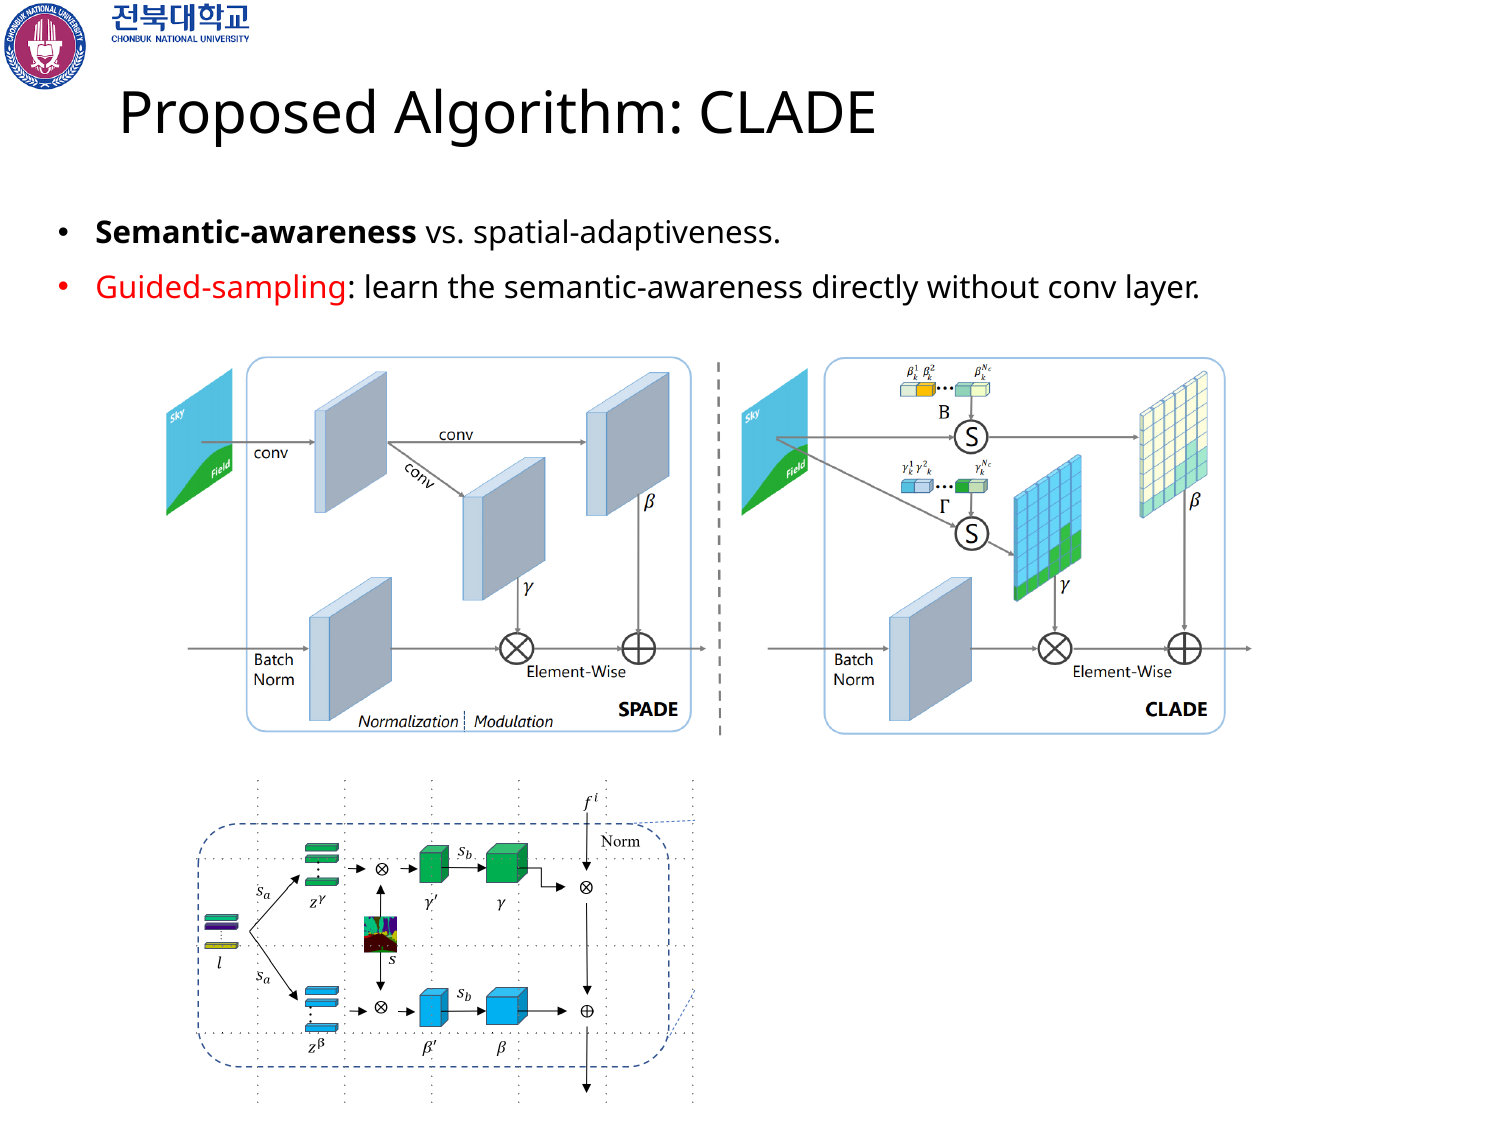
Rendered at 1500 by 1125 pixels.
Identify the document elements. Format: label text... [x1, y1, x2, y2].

list Semantic-awareness vs. spatial-adaptiveness. Guided-sampling: learn the semantic-awareness directly without conv layer. [42, 209, 1458, 920]
picture [0, 0, 90, 92]
picture [153, 344, 1253, 750]
title Proposed Algorithm: CLADE [103, 59, 1397, 170]
picture [103, 0, 257, 46]
picture [189, 780, 695, 1104]
